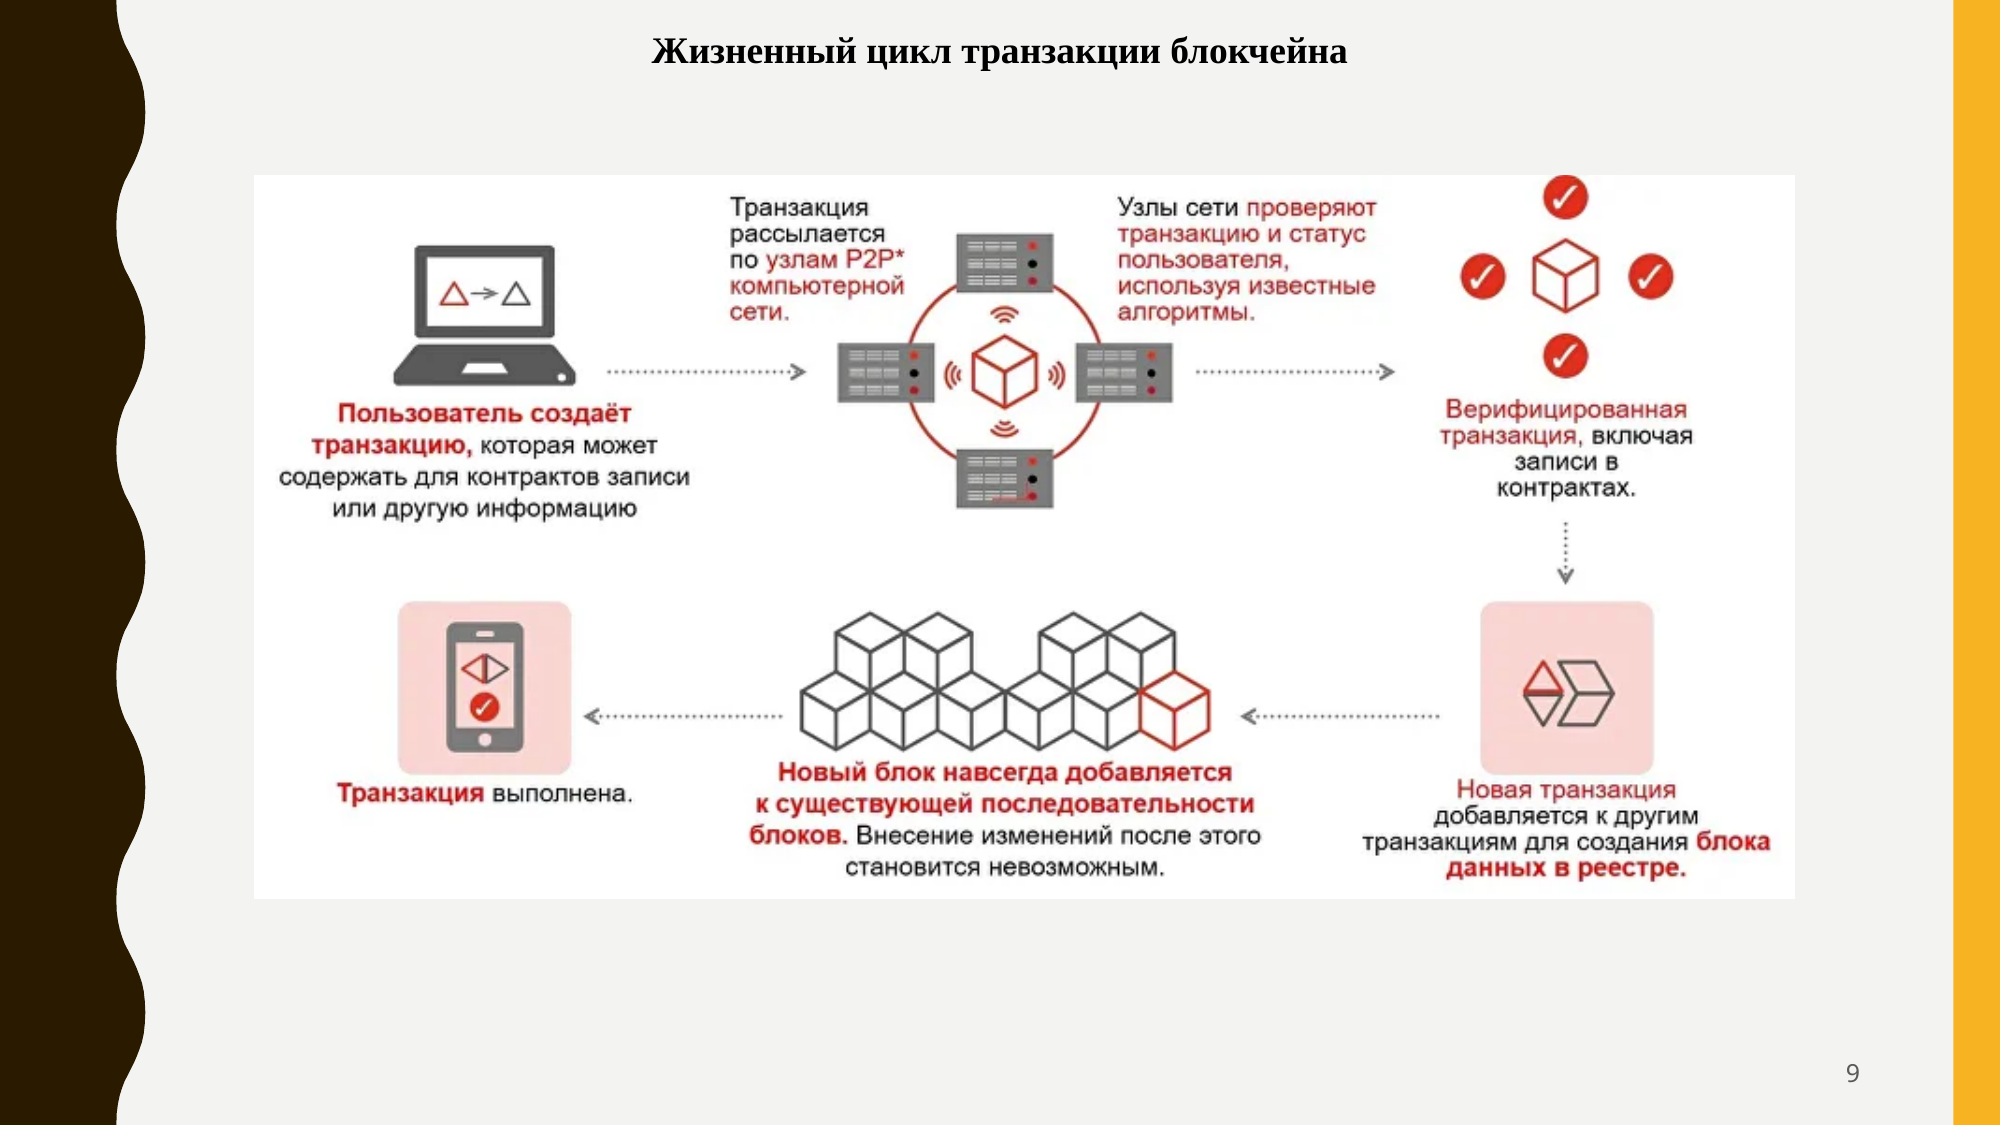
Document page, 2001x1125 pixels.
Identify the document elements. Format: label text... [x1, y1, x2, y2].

picture [254, 175, 1796, 900]
text_box Жизненный цикл транзакции блокчейна [0, 18, 2000, 78]
slide_number 9 [1412, 1045, 1875, 1103]
